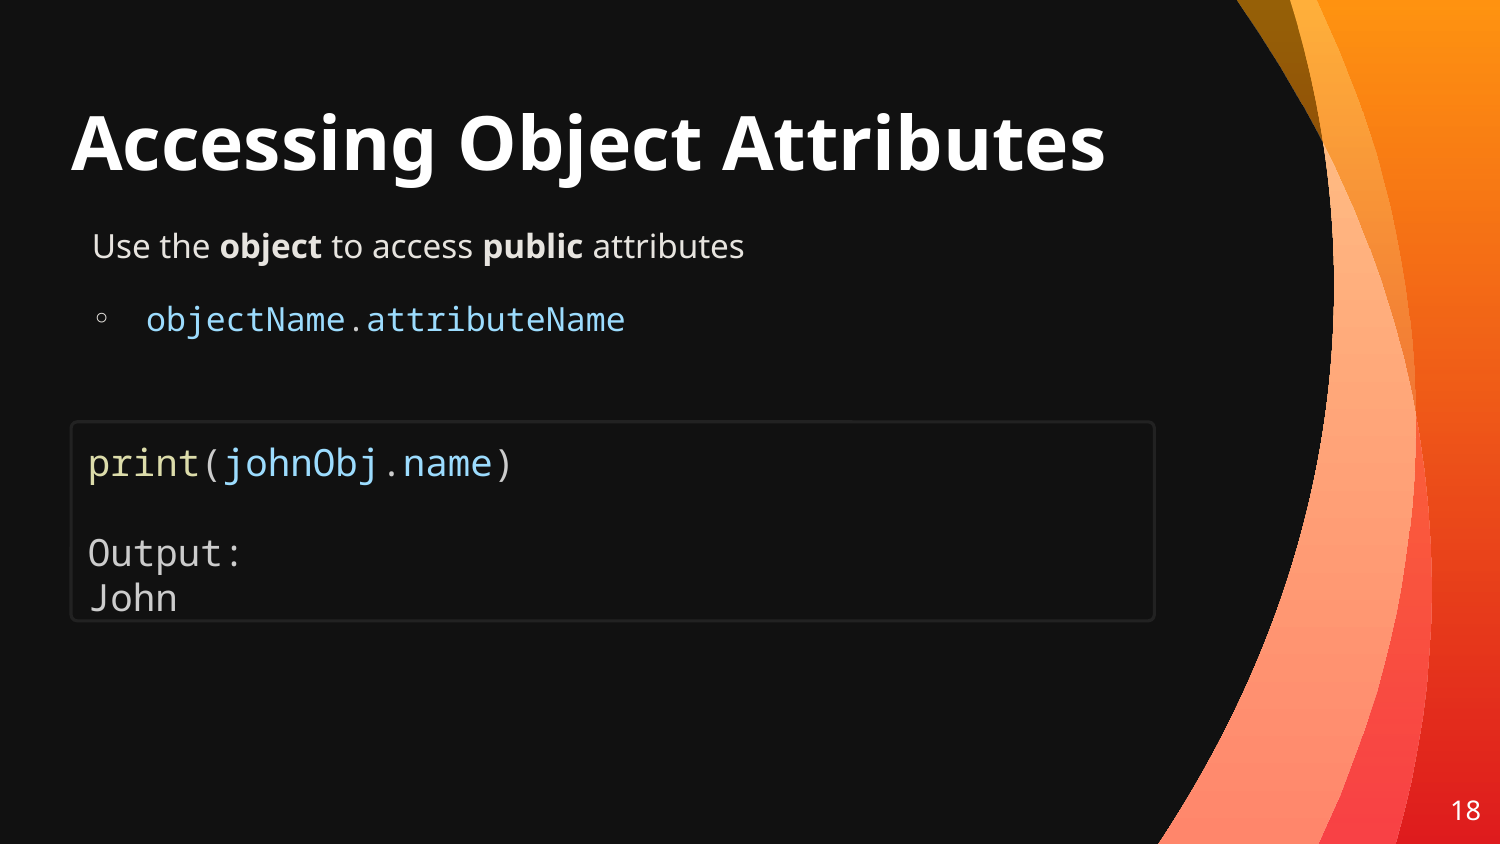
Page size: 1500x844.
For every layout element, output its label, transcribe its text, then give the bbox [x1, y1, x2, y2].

slide_number 18 [1391, 779, 1482, 844]
list Use the object to access public attributes objectName.attributeName [71, 205, 1215, 844]
title Accessing Object Attributes [71, 63, 1215, 186]
text_box print(johnObj.name) Output: John [71, 421, 1155, 621]
